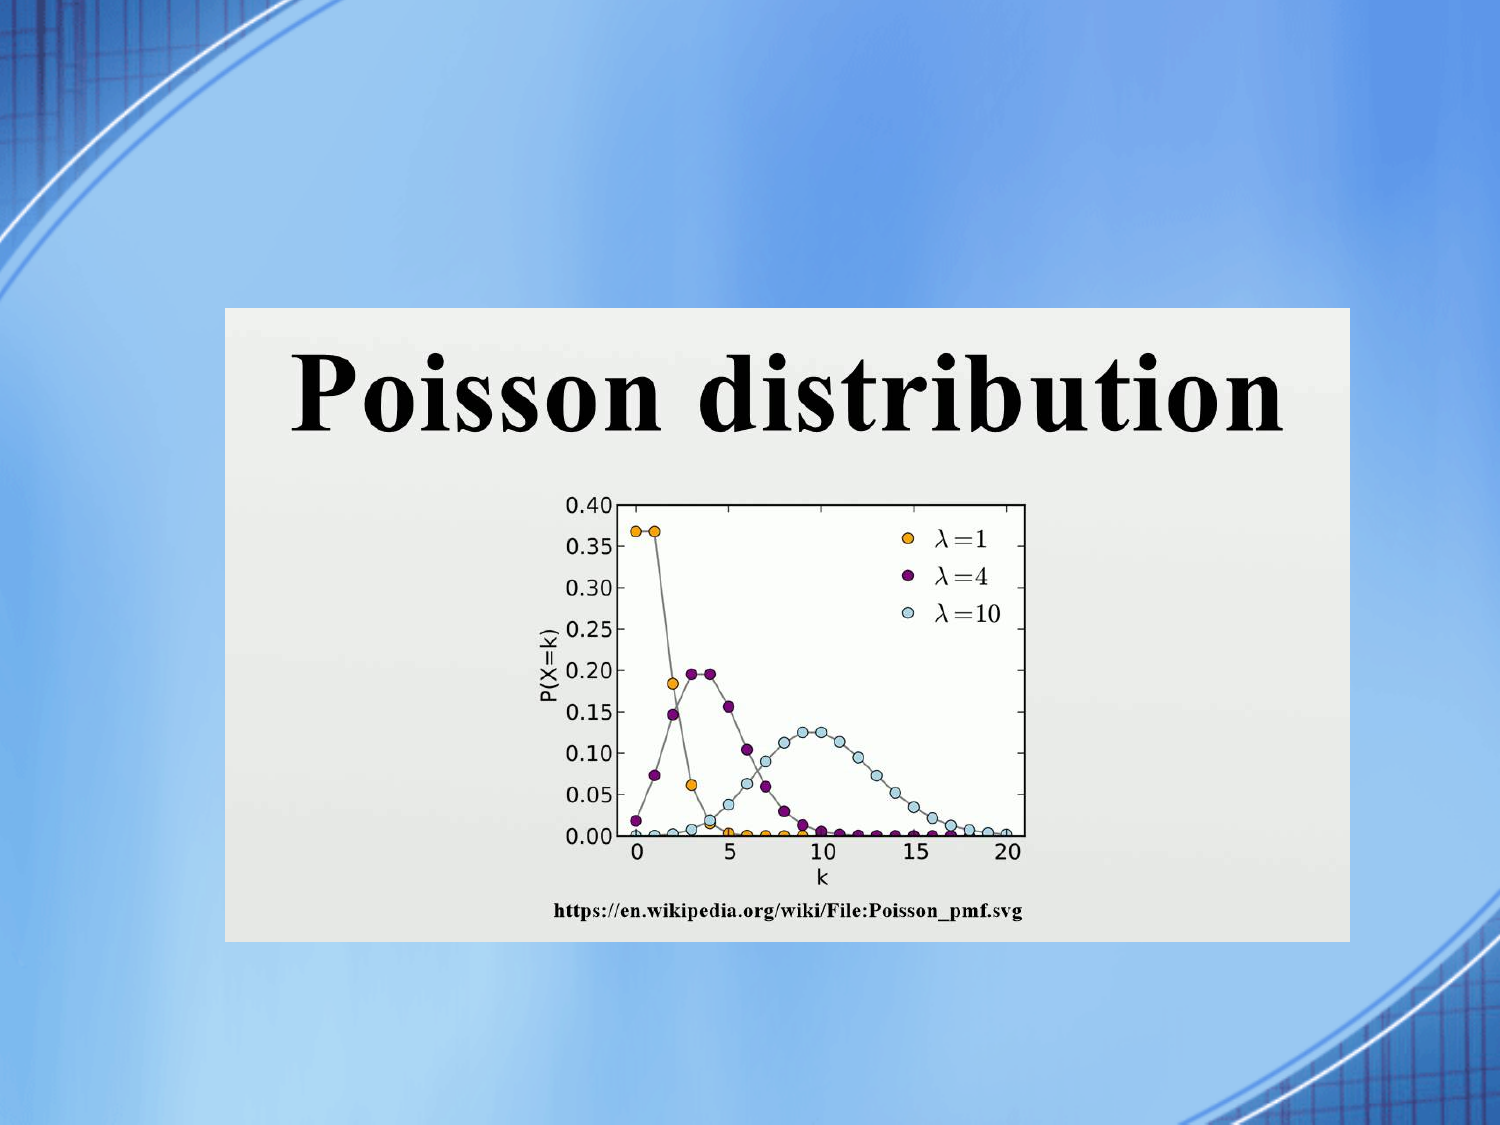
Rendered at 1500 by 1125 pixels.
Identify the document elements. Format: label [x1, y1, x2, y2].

picture [0, 0, 1500, 1125]
list [224, 308, 1351, 942]
